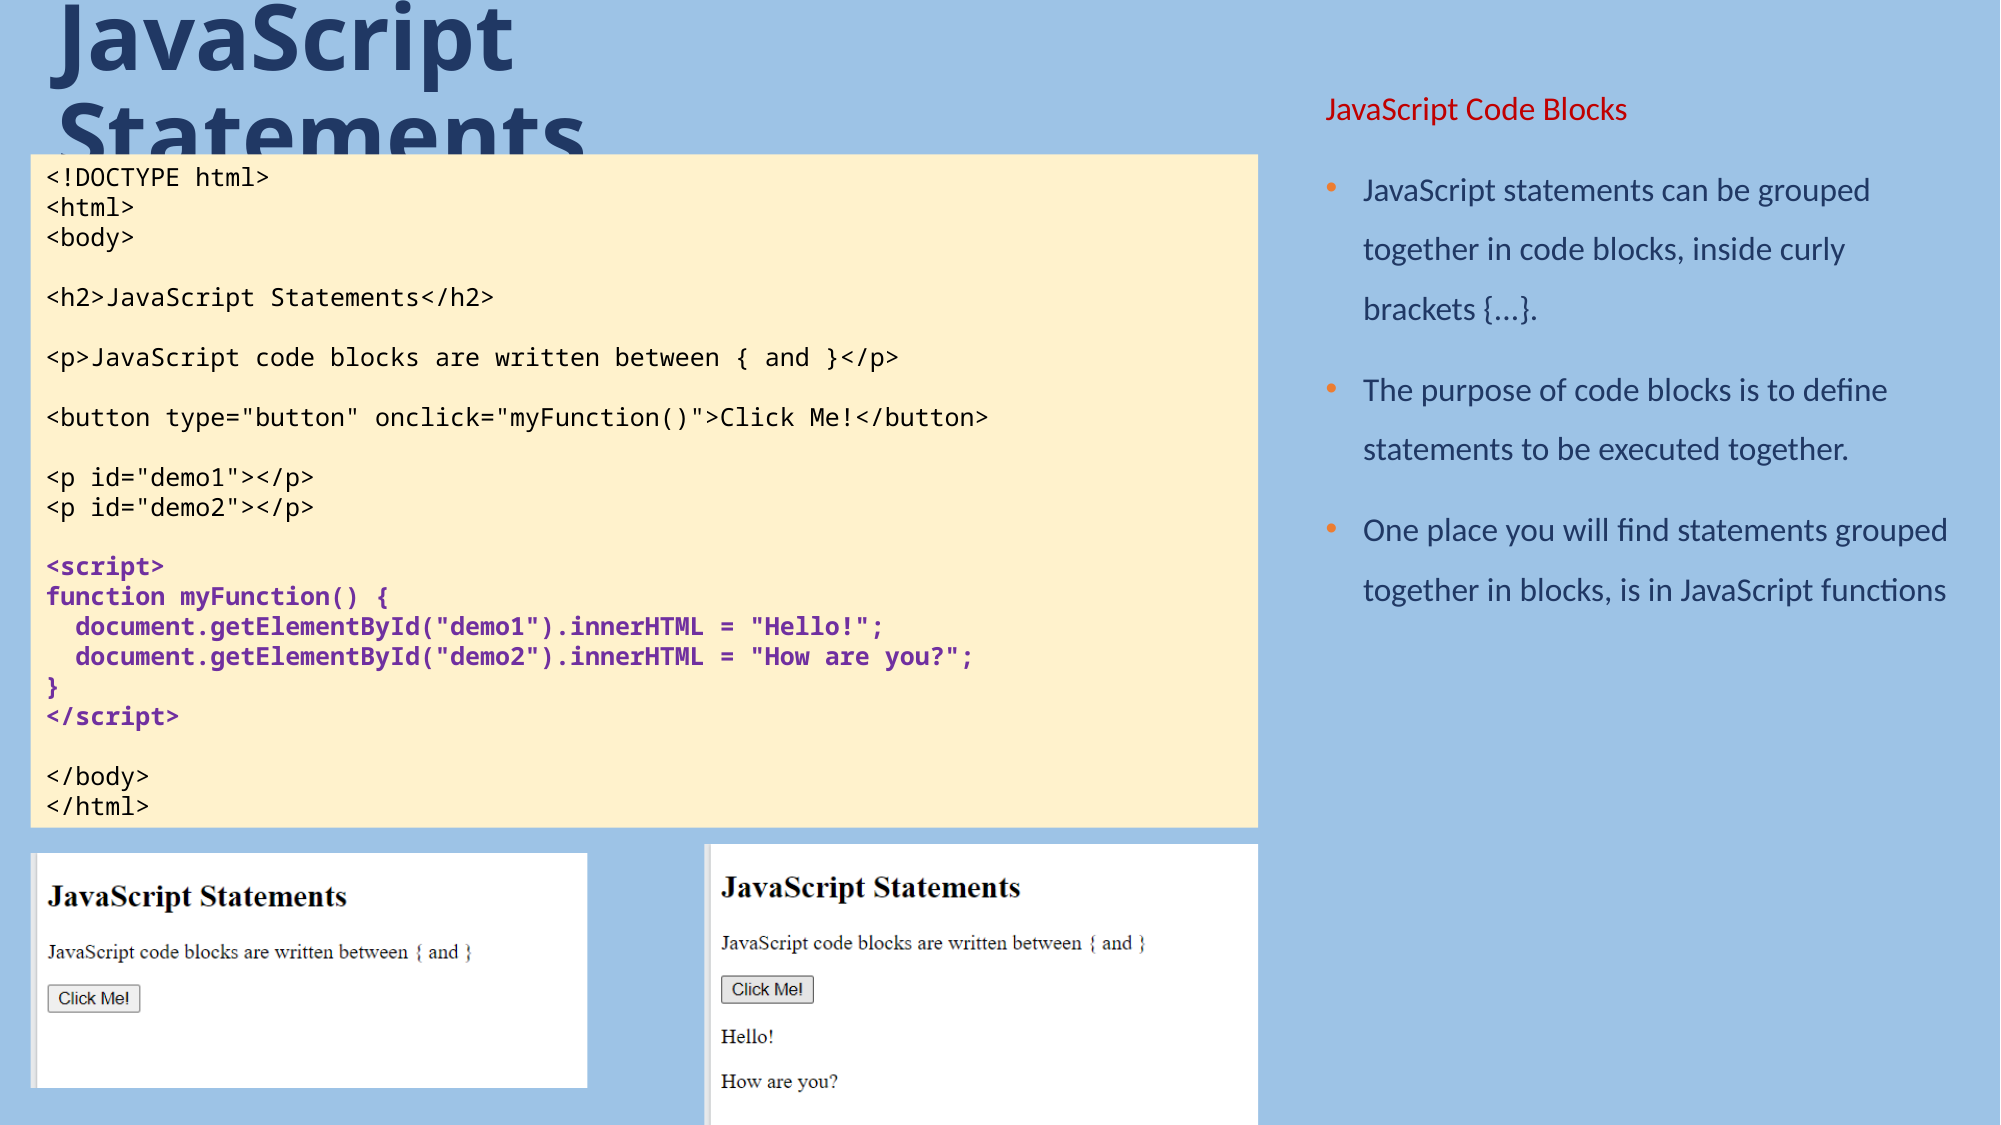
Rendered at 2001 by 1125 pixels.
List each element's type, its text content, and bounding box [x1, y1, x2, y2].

title JavaScript Statements [42, 26, 1000, 154]
picture [704, 844, 1259, 1125]
text_box <!DOCTYPE html> <html> <body> <h2>JavaScript Statements</h2> <p>JavaScript code blocks are written between { and }</p> <button type="button" onclick="myFunction()">Click Me!</button> <p id="demo1"></p> <p id="demo2"></p> <script> function myFunction() { document.getElementById("demo1").innerHTML = "Hello!"; document.getElementById("demo2").innerHTML = "How are you?"; } </script> </body> </html> [30, 154, 1259, 828]
picture [30, 853, 588, 1088]
list JavaScript Code Blocks JavaScript statements can be grouped together in code blocks, inside curly brackets {...}. The purpose of code blocks is to define statements to be executed together. One place you will find statements grouped together in blocks, is in JavaScript functions [1310, 59, 1970, 1055]
